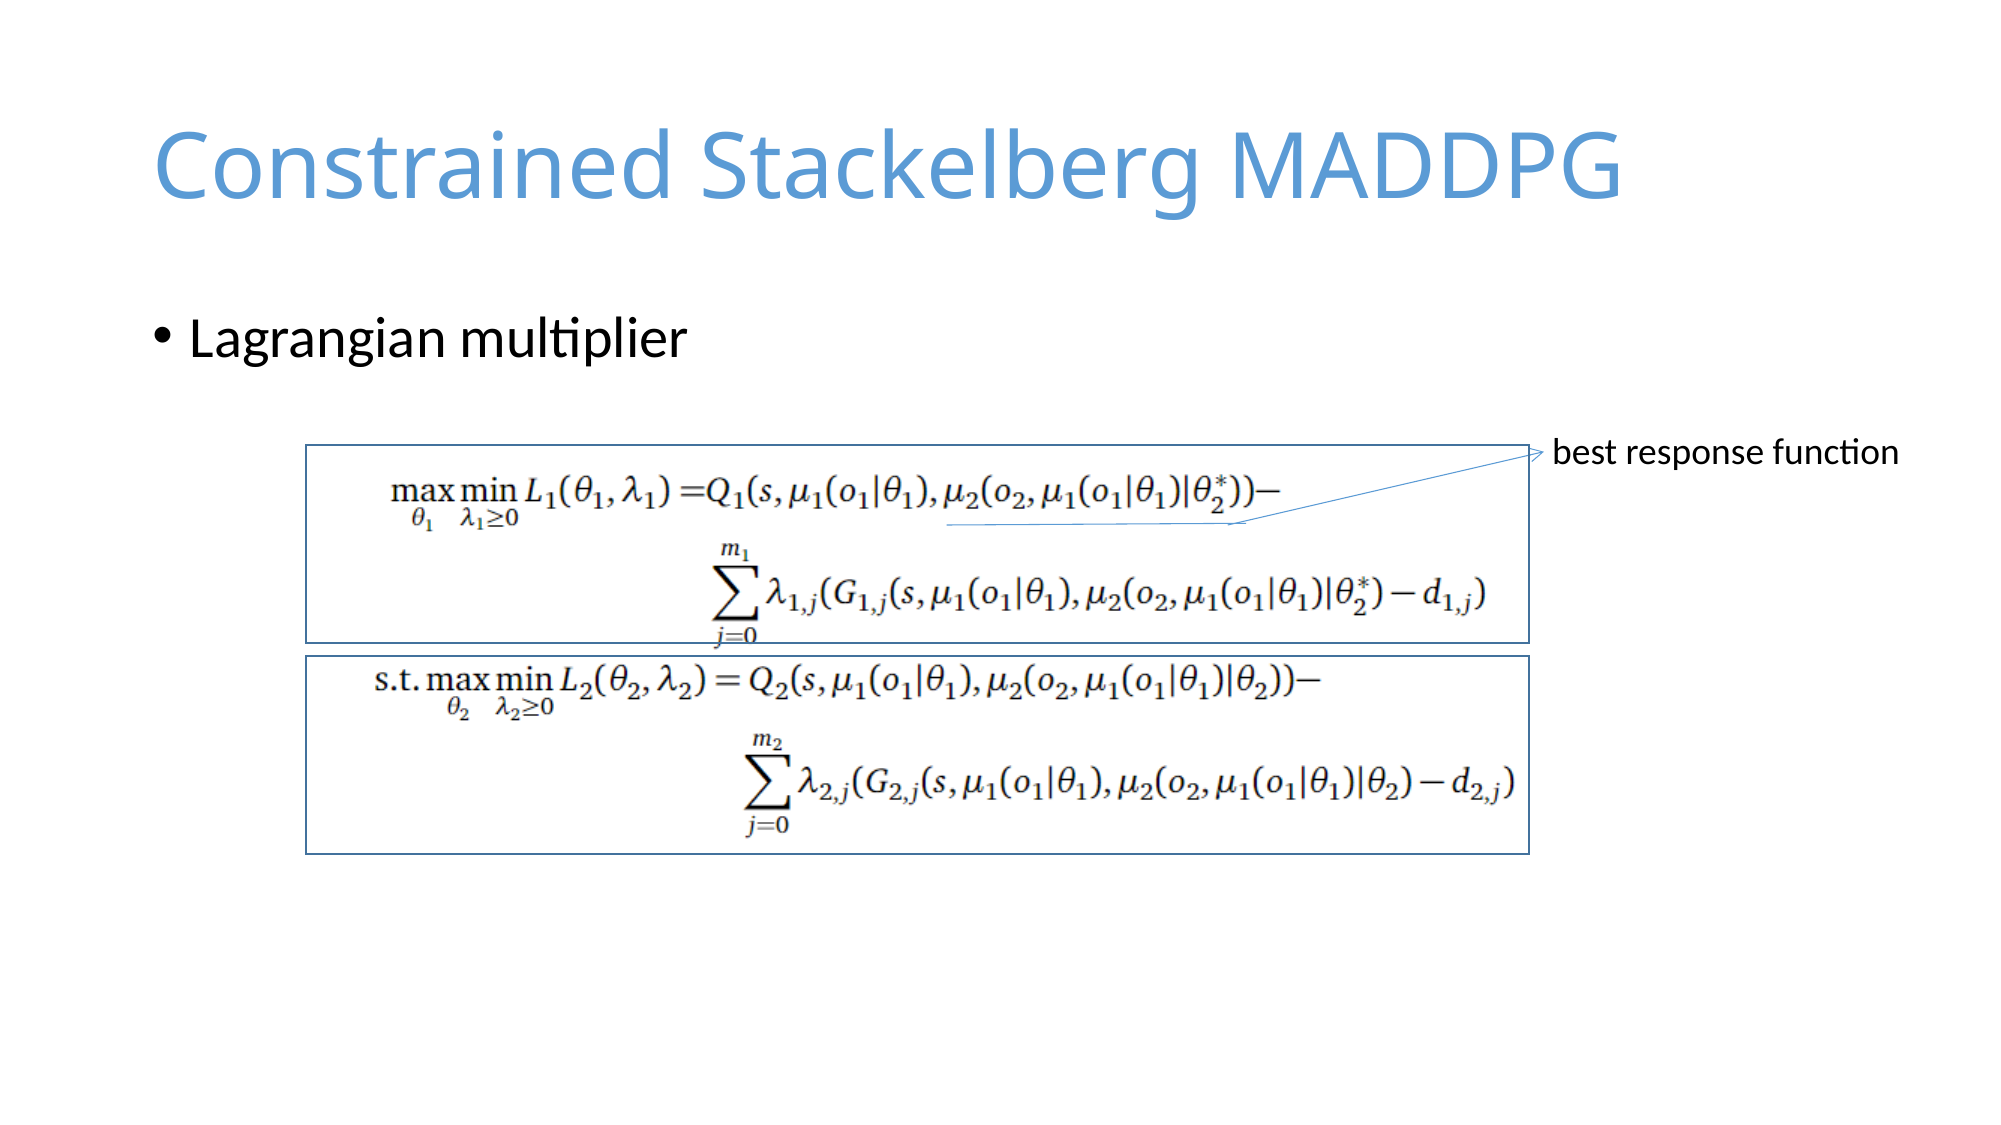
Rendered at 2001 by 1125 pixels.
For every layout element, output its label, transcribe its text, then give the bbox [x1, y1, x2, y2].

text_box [1227, 451, 1544, 525]
text_box [305, 655, 338, 855]
list Lagrangian multiplier [137, 299, 988, 1014]
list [338, 443, 1563, 890]
title Constrained Stackelberg MADDPG [137, 59, 1863, 278]
text_box [305, 444, 338, 644]
text_box best response function [1537, 420, 1962, 480]
